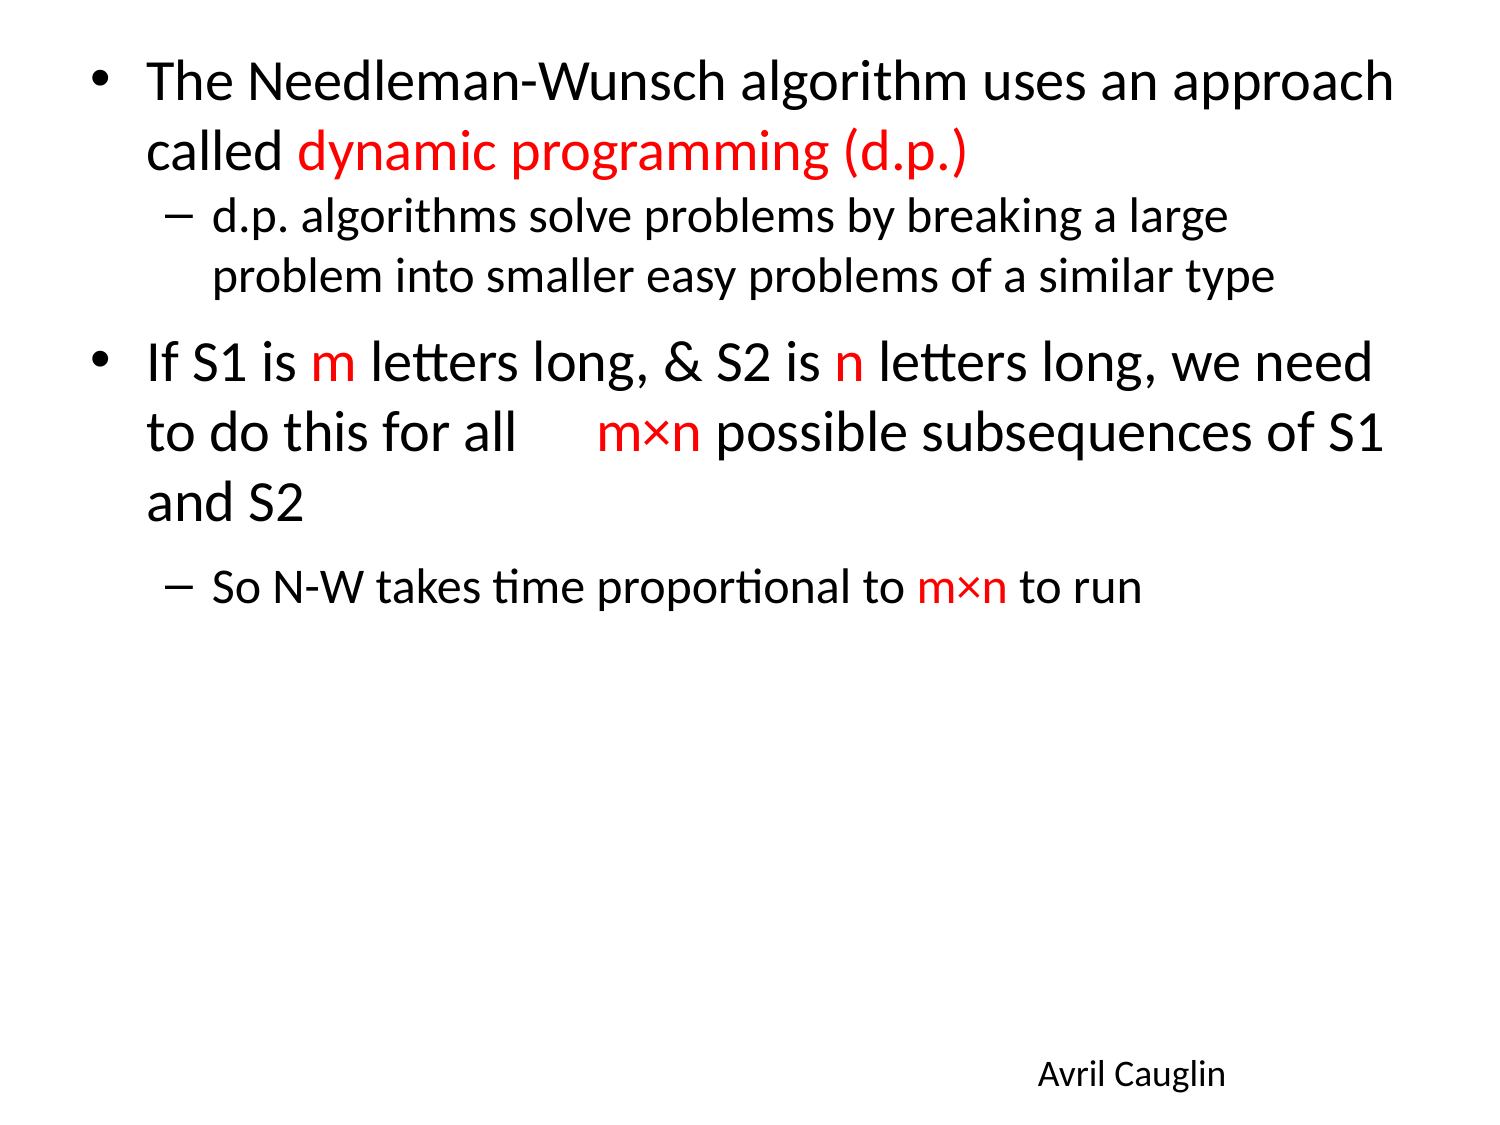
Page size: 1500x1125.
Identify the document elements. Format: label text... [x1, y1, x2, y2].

list The Needleman-Wunsch algorithm uses an approach called dynamic programming (d.p.) d.p. algorithms solve problems by breaking a large problem into smaller easy problems of a similar type If S1 is m letters long, & S2 is n letters long, we need to do this for all m×n possible subsequences of S1 and S2 So N-W takes time proportional to m×n to run [75, 35, 1425, 950]
text_box Avril Cauglin [1023, 1041, 1242, 1102]
